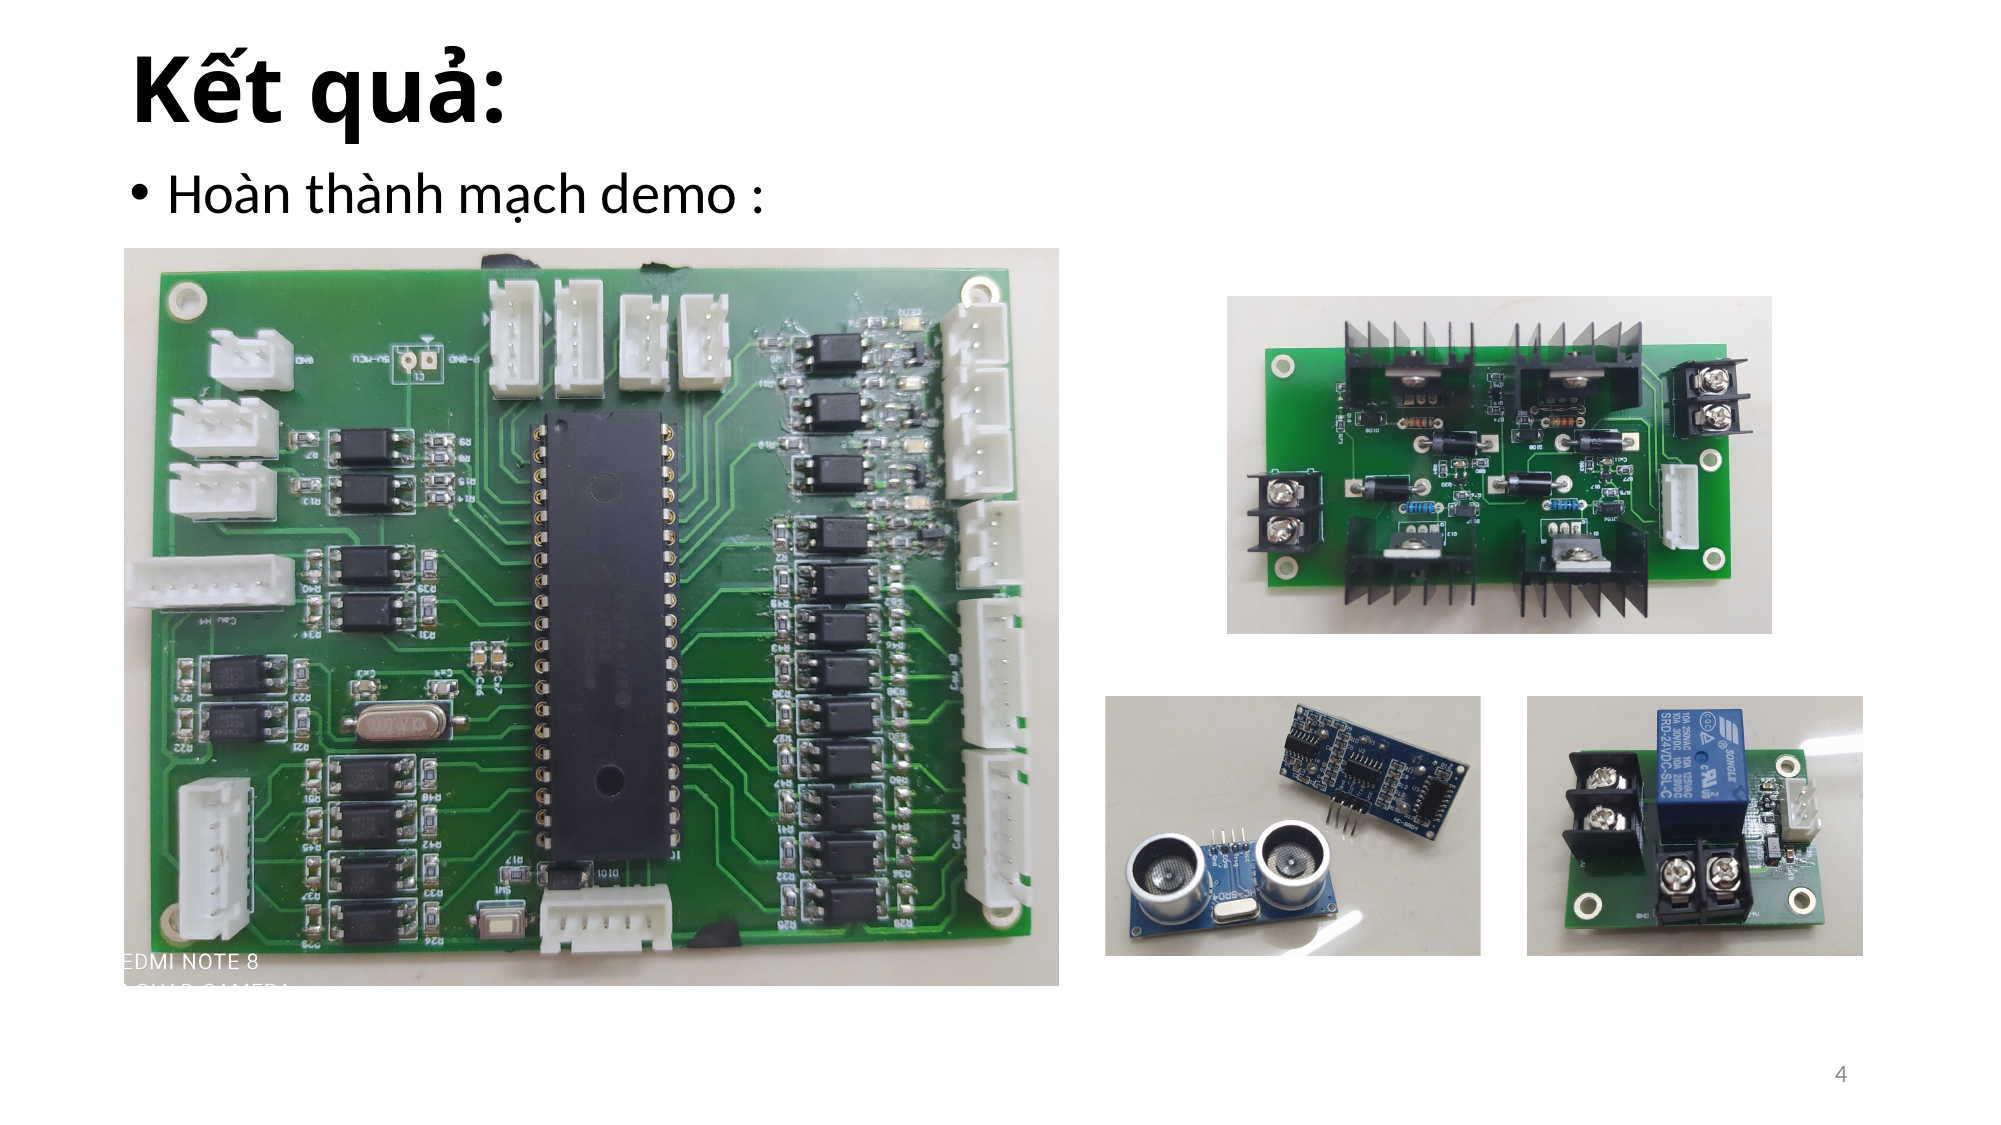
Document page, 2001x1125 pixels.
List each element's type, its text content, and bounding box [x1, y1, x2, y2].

list Hoàn thành mạch demo : [114, 156, 1840, 269]
picture [124, 248, 1059, 986]
title Kết quả: [114, 17, 1840, 156]
picture [1227, 296, 1772, 634]
picture [1527, 696, 1863, 956]
picture [1105, 696, 1481, 956]
slide_number 4 [1412, 1042, 1863, 1103]
